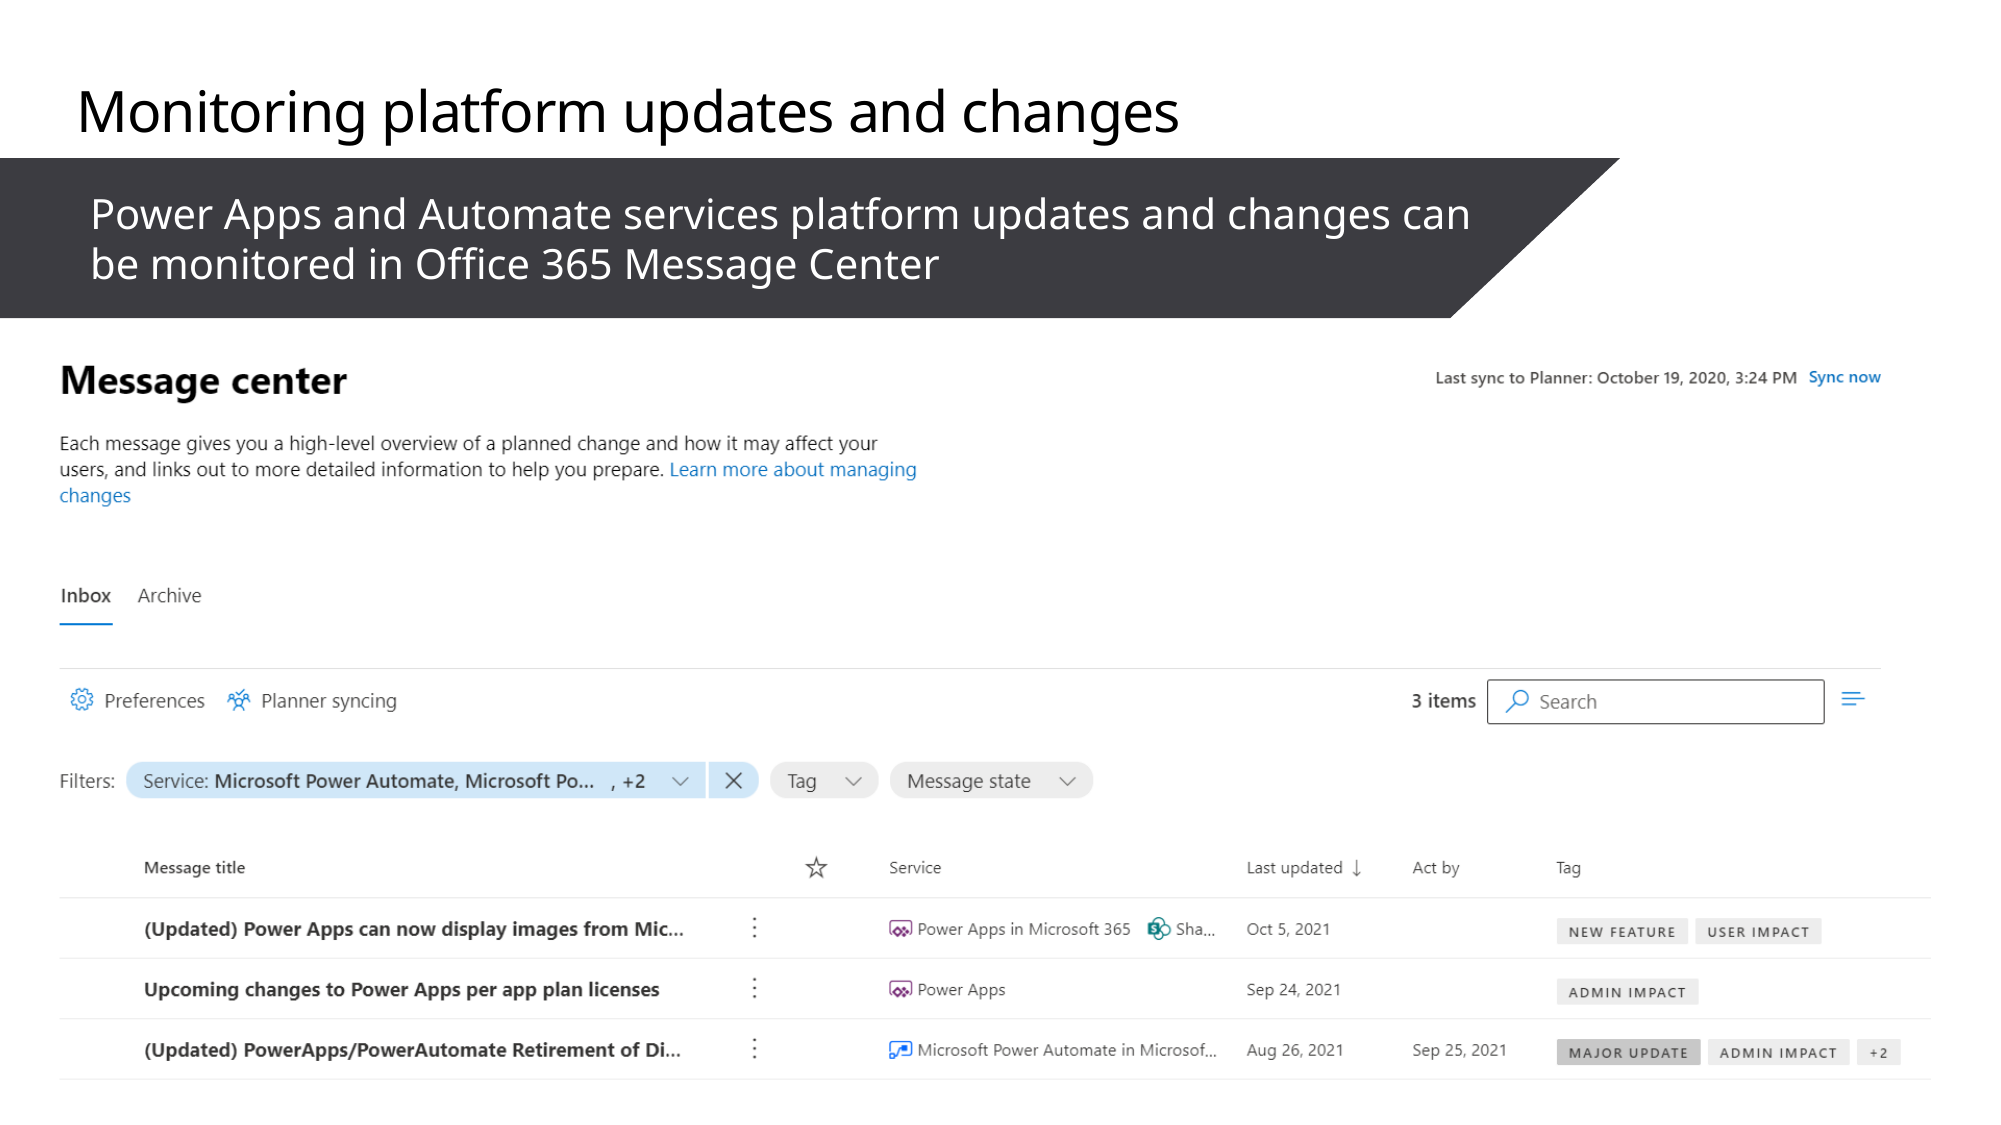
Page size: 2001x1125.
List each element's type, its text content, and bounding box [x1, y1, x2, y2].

text_box Power Apps and Automate services platform updates and changes can be monitored in Office 365 Message Center [0, 157, 1621, 319]
title Monitoring platform updates and changes [76, 78, 1931, 144]
picture [43, 346, 1931, 1112]
